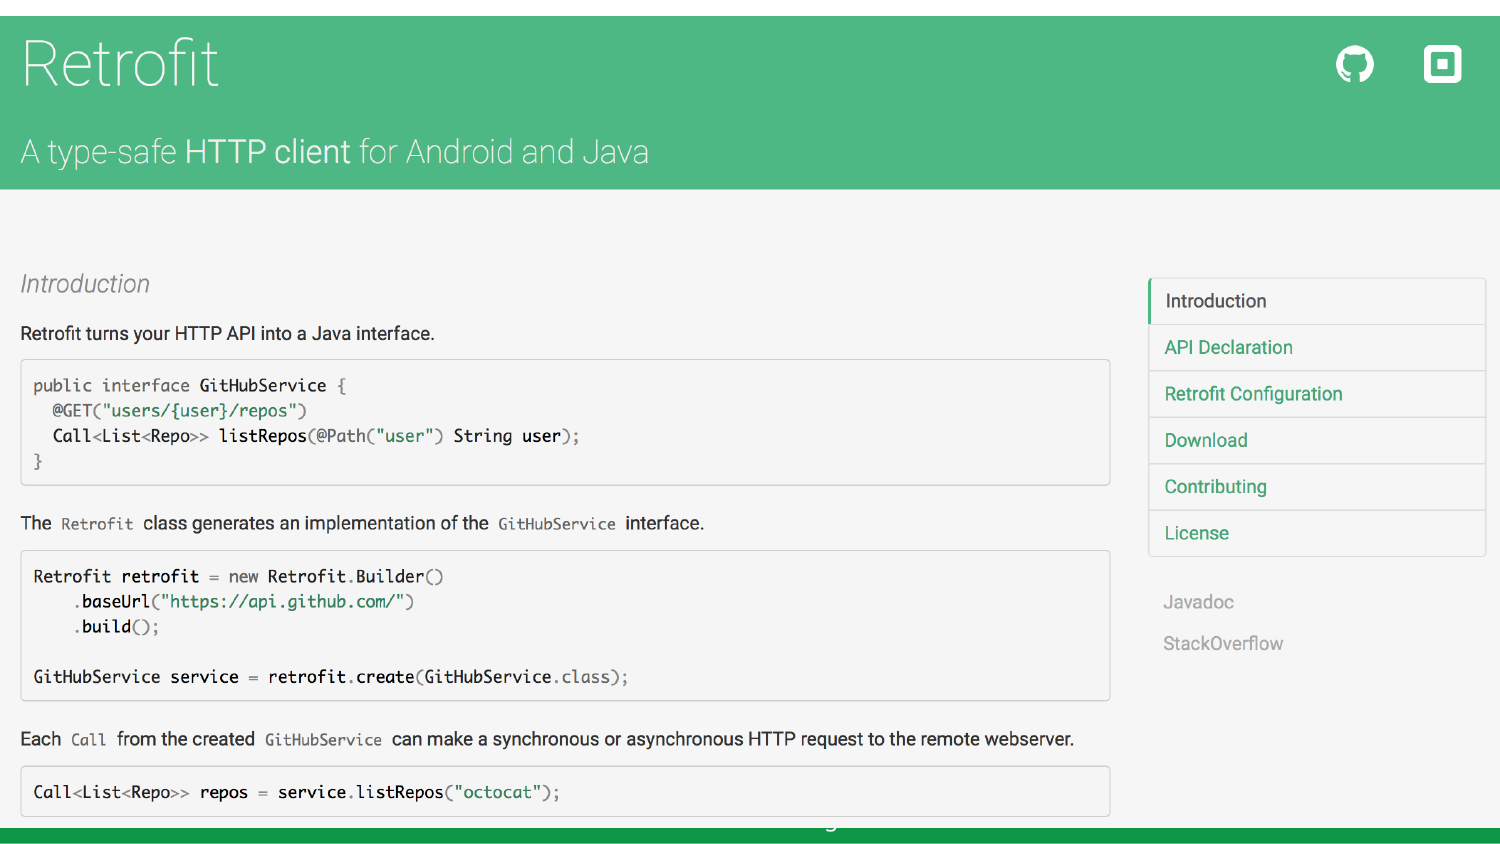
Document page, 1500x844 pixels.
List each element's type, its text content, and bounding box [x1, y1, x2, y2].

slide_number 6 [1074, 834, 1388, 844]
picture [0, 16, 1500, 828]
footer Android Networking [527, 834, 927, 842]
